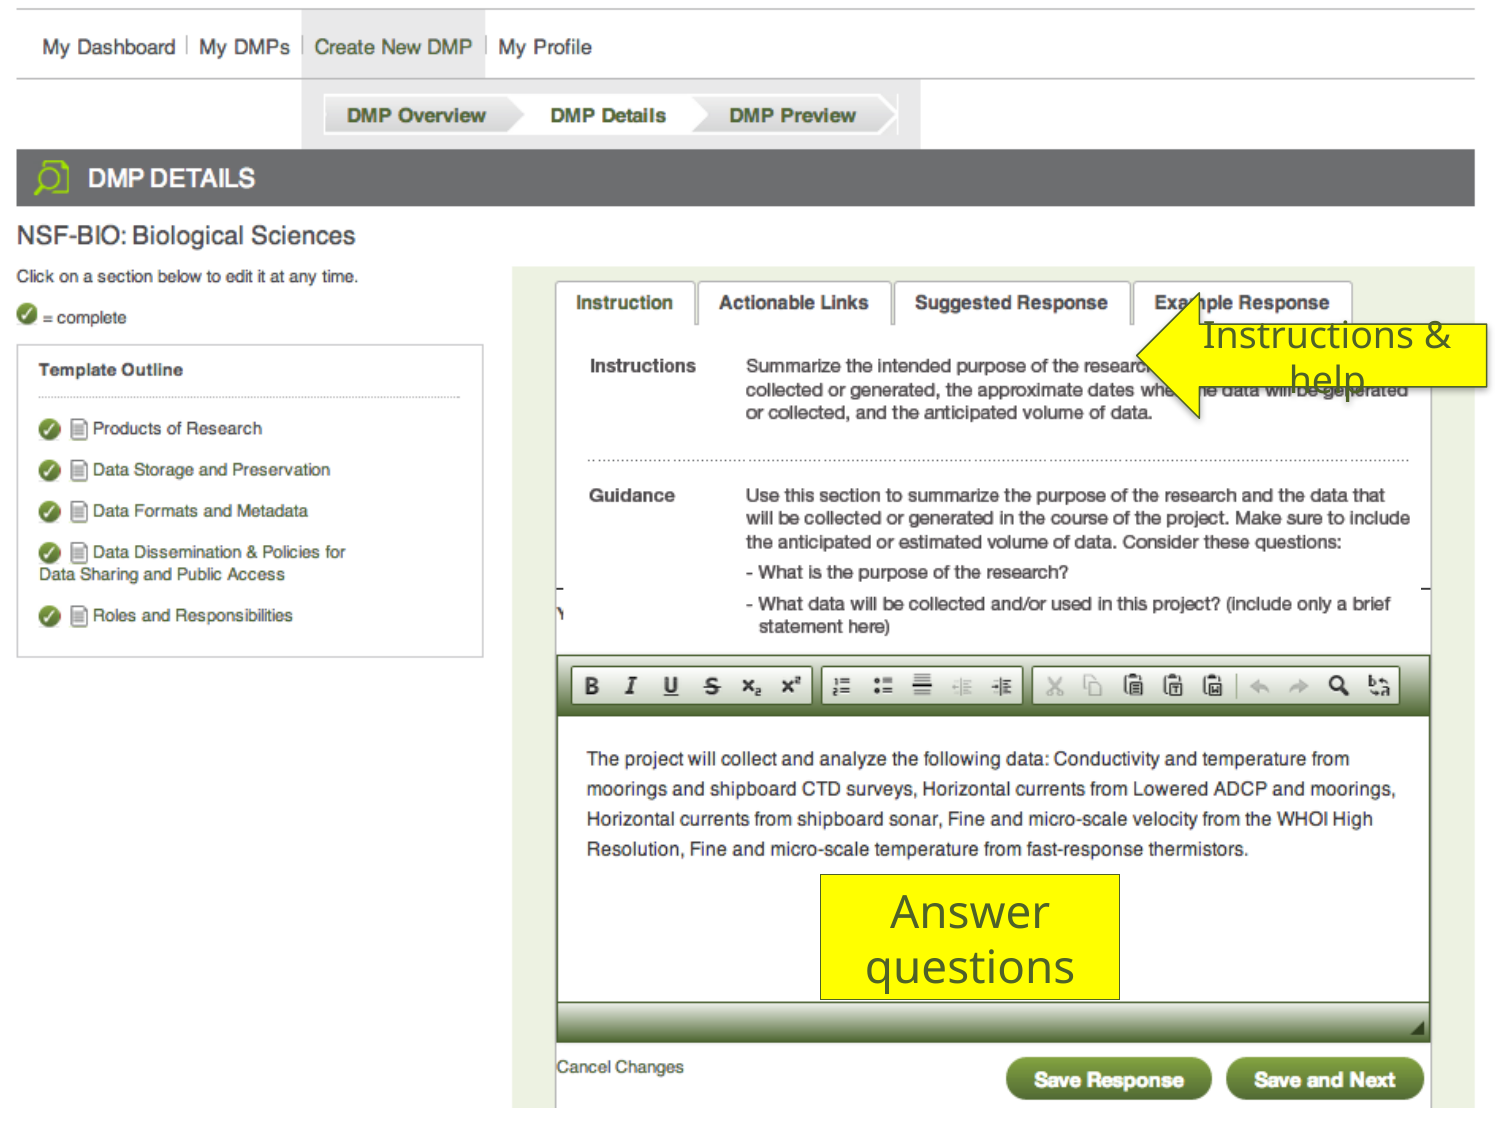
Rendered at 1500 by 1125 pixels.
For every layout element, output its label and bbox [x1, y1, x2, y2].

text_box [0, 0, 1500, 1108]
